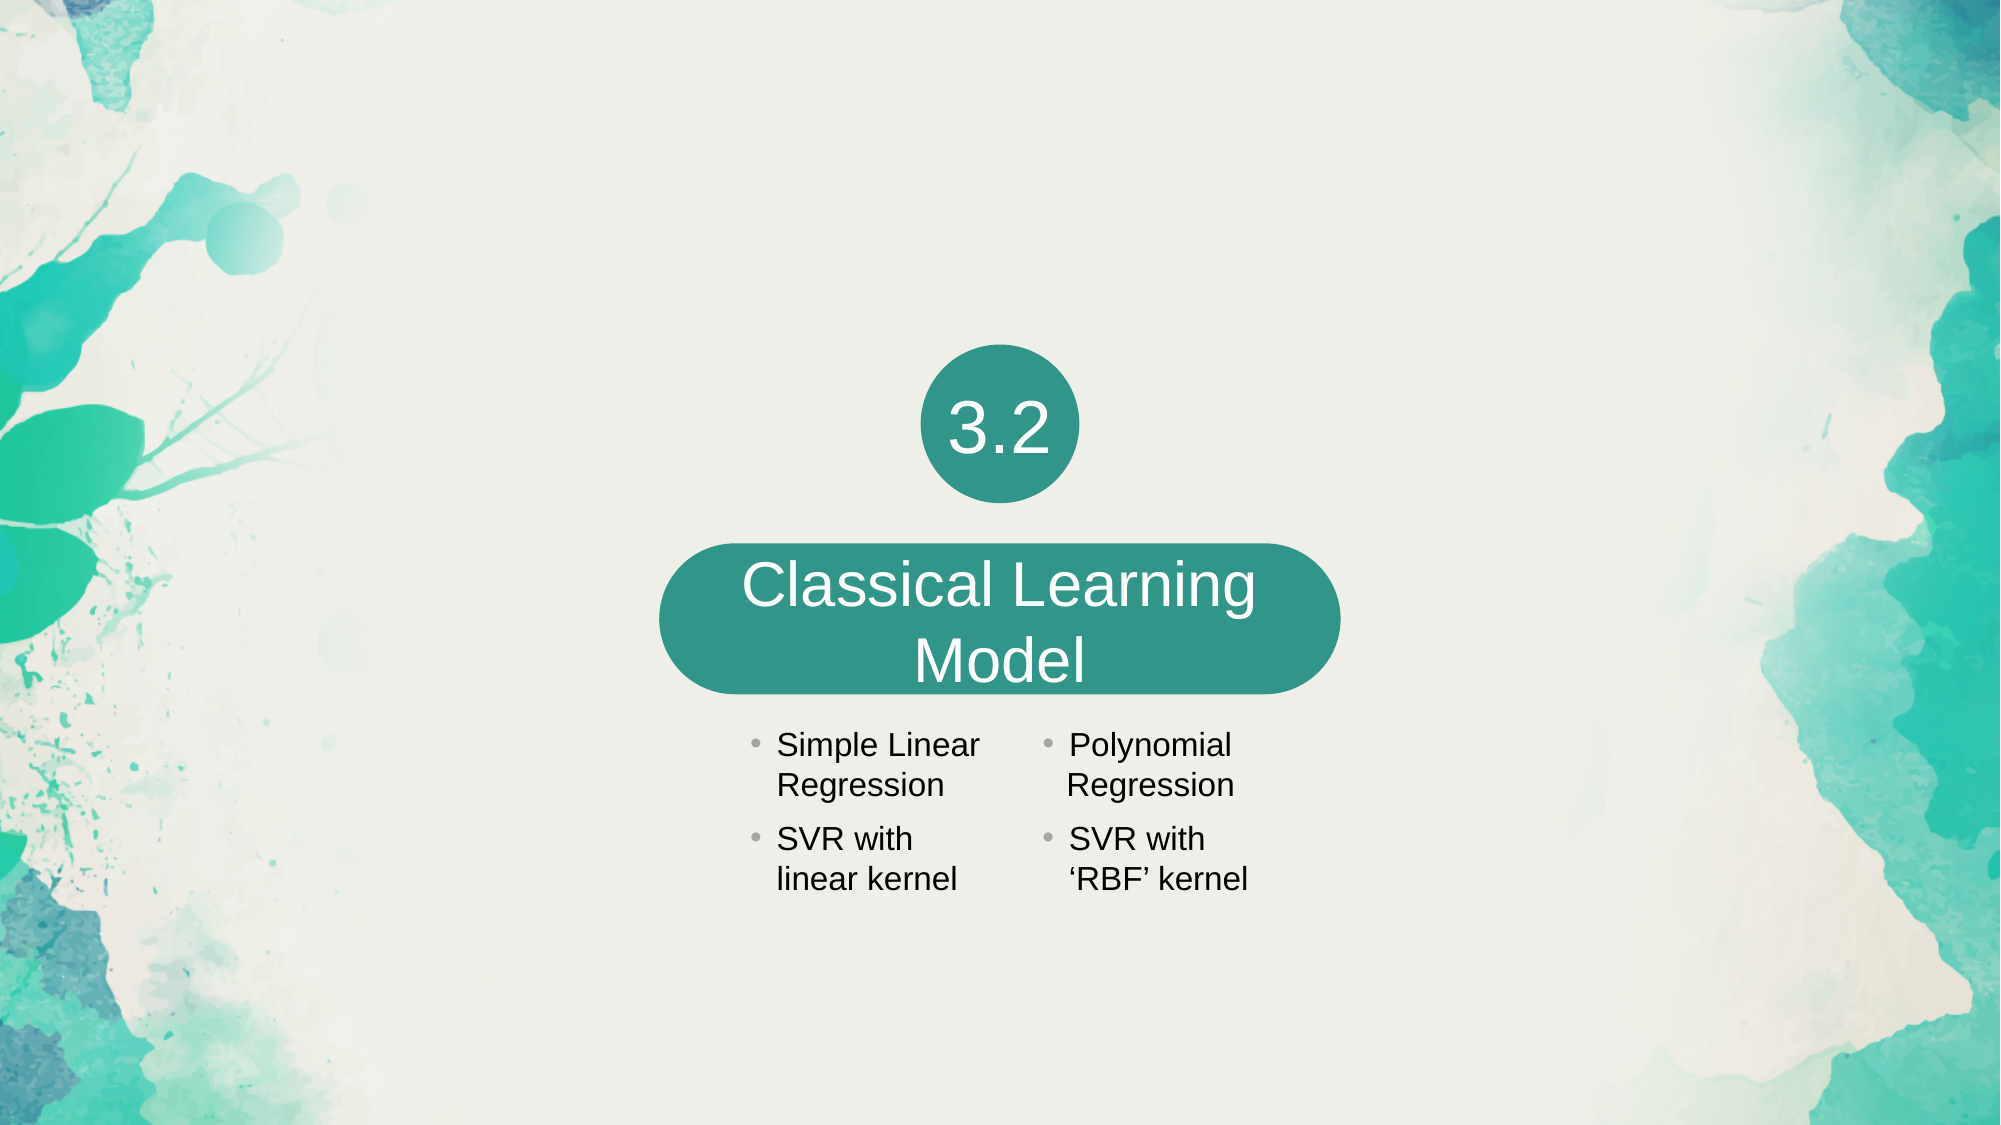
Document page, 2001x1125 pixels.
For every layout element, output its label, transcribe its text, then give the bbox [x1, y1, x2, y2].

text_box [659, 543, 1341, 694]
text_box SVR with linear kernel [750, 817, 1000, 898]
text_box Polynomial Regression [1012, 722, 1263, 803]
picture [0, 0, 2000, 1125]
text_box SVR with ‘RBF’ kernel [1042, 817, 1293, 898]
text_box 3.2 [920, 344, 1080, 504]
text_box Simple Linear Regression [750, 722, 1000, 803]
